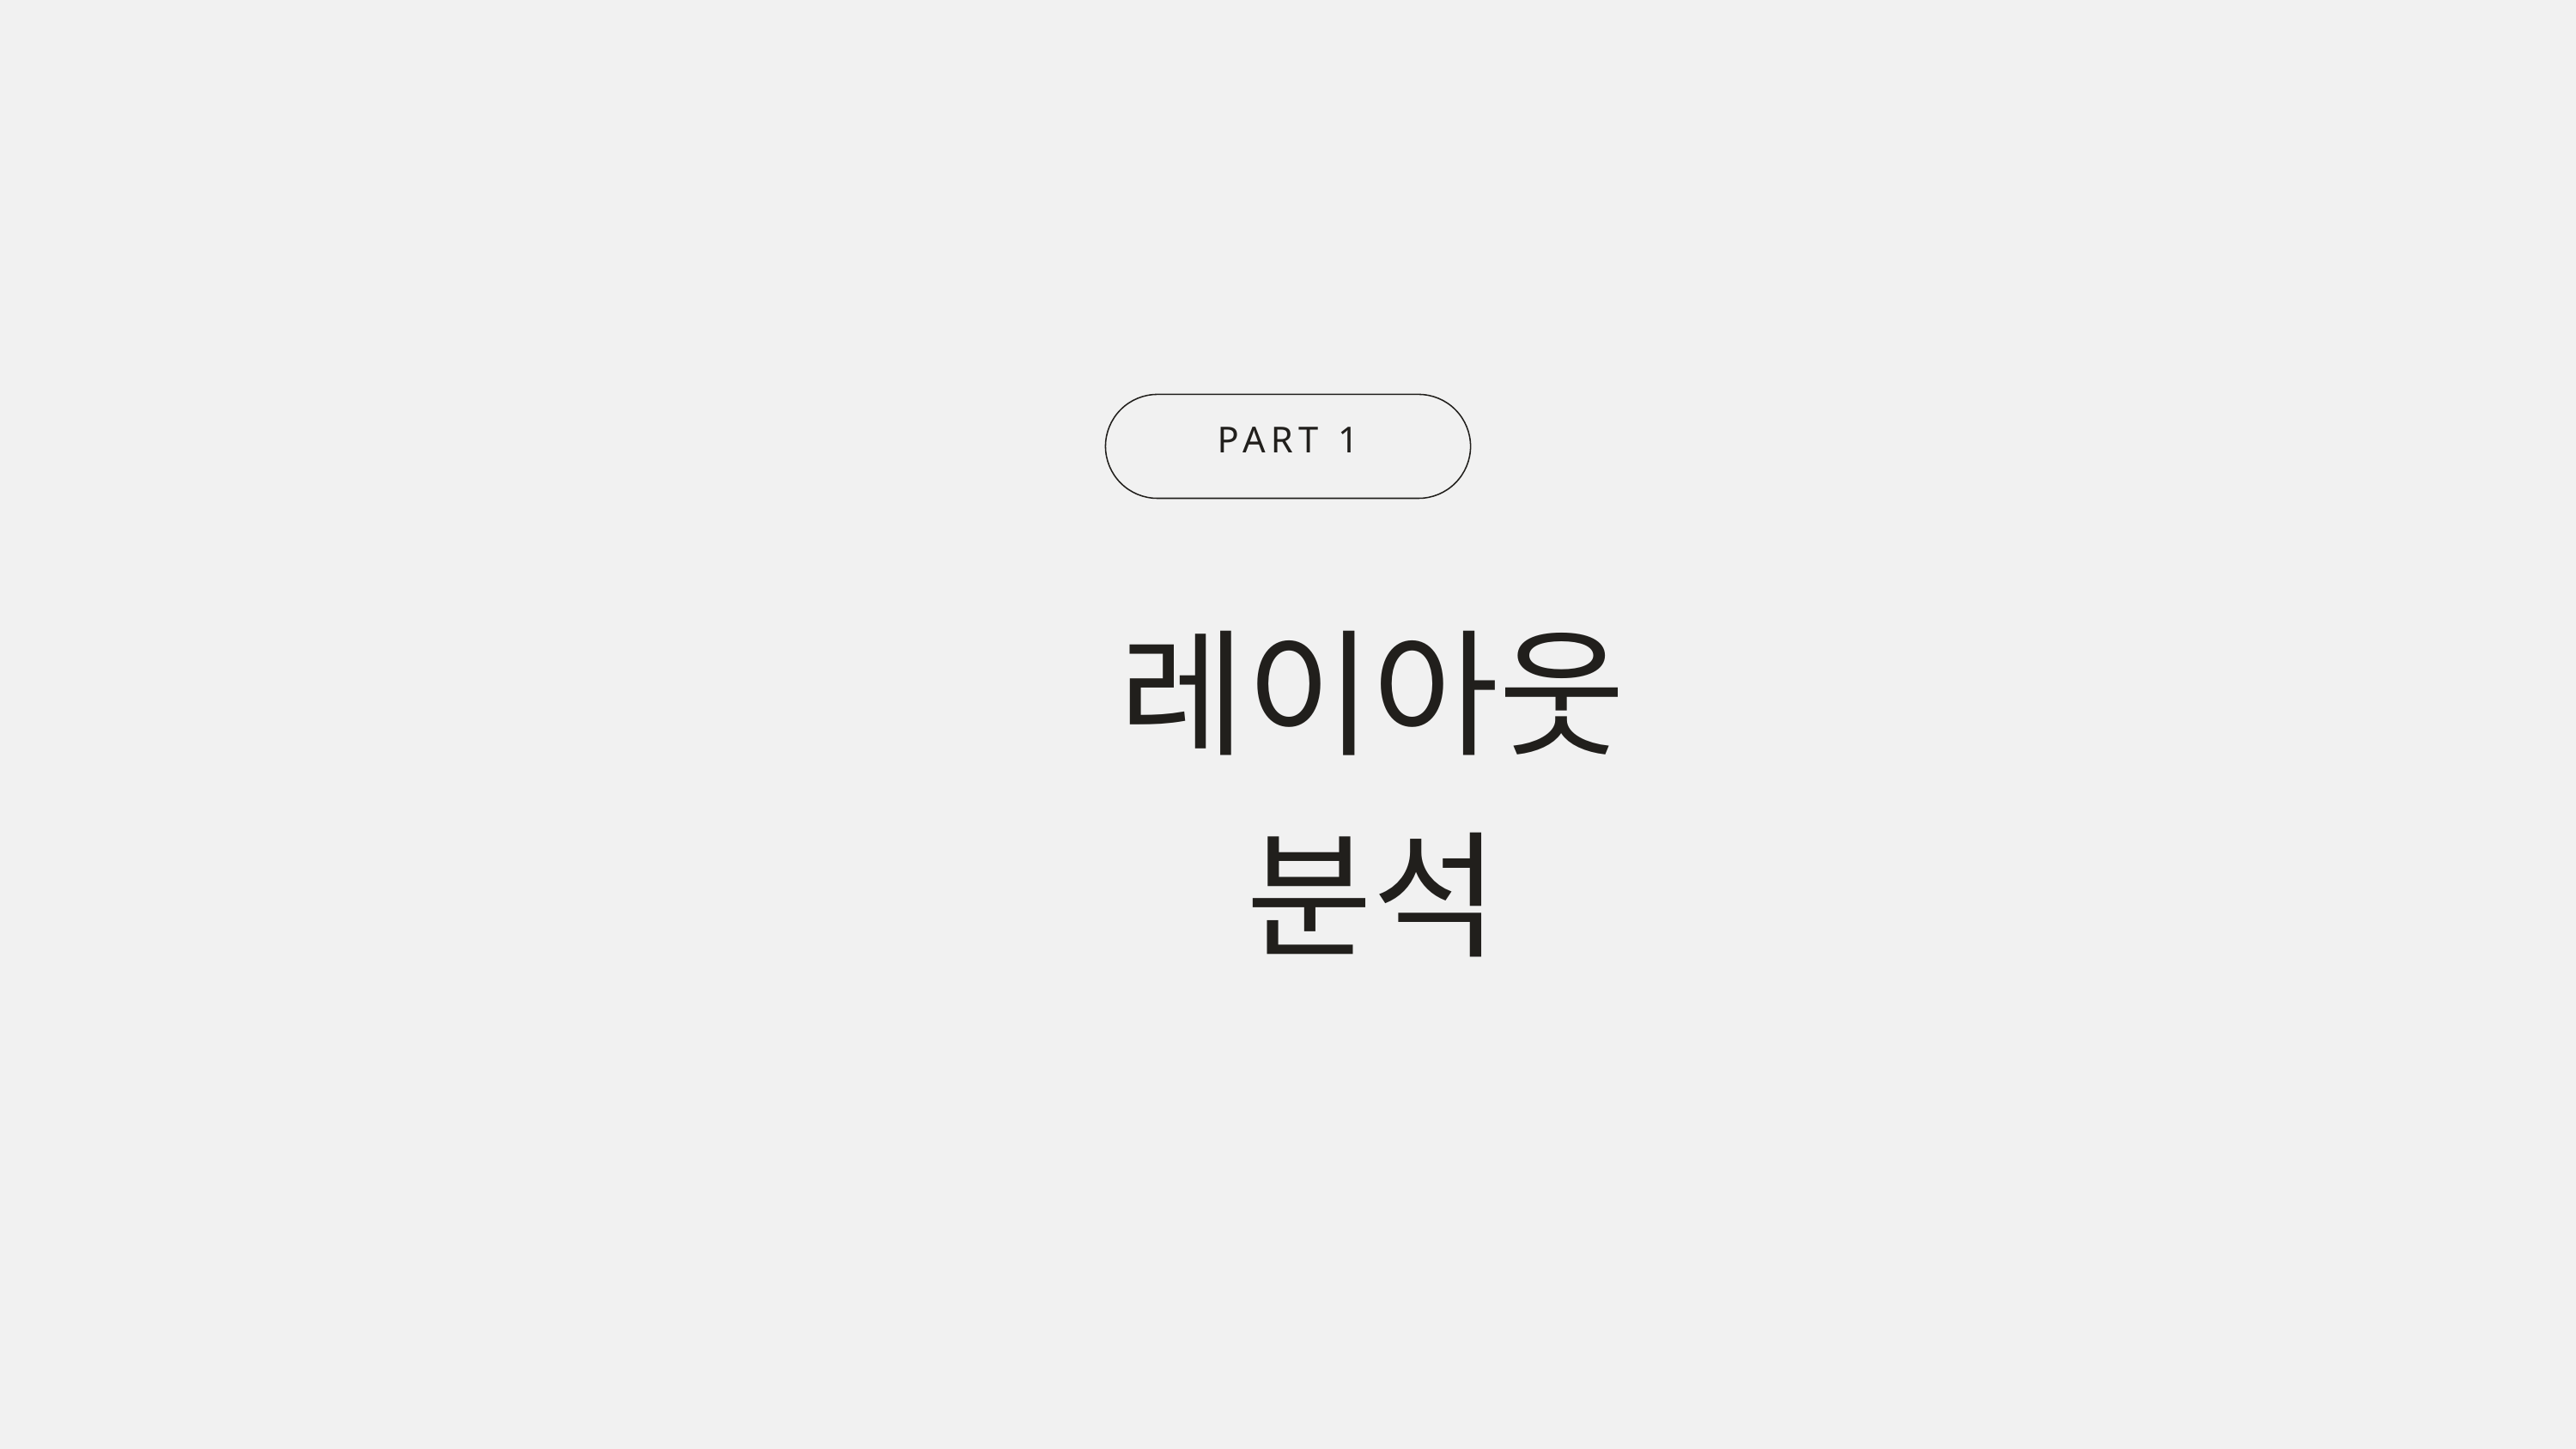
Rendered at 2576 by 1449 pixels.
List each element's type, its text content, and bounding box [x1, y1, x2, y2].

text_box 레이아웃 분석 [1017, 569, 1728, 974]
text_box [1105, 394, 1471, 499]
